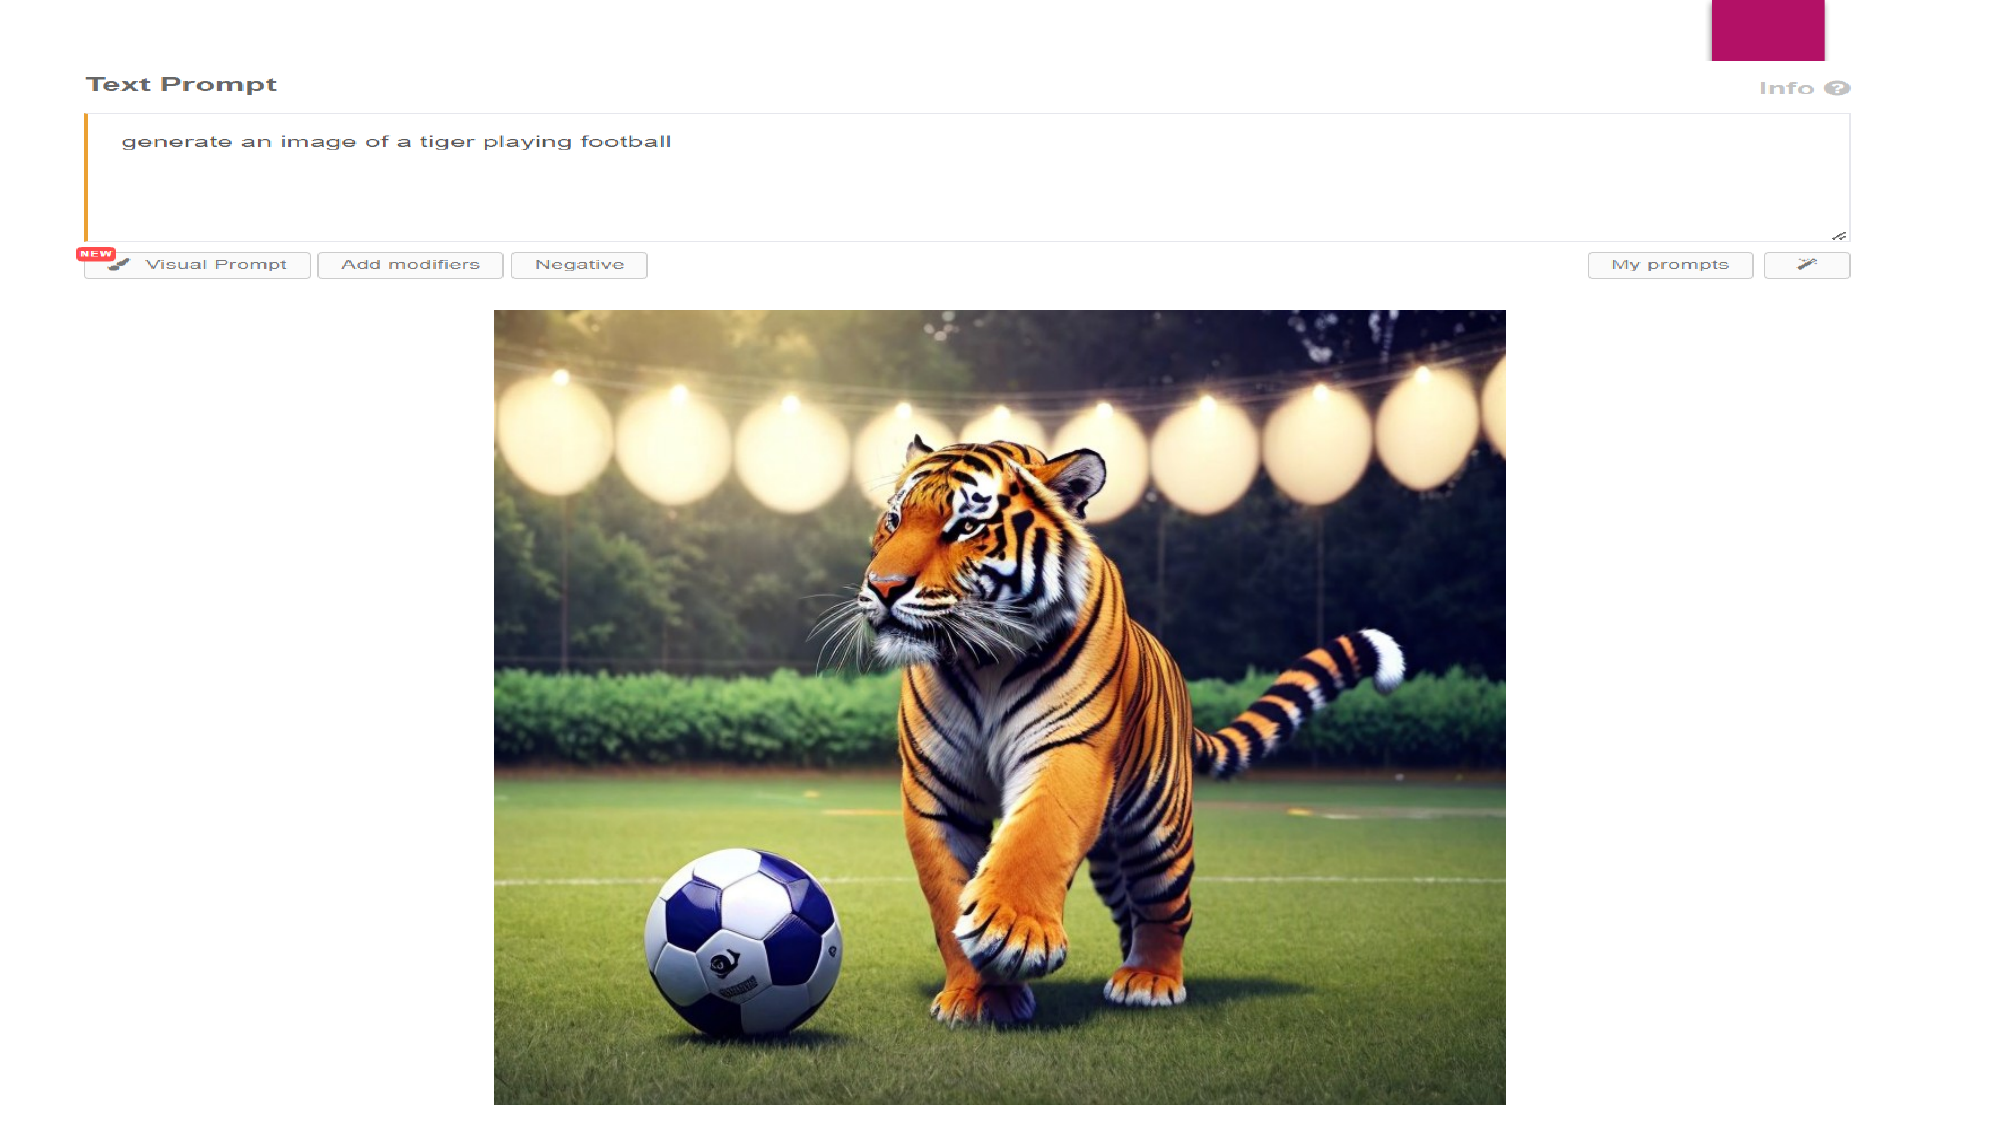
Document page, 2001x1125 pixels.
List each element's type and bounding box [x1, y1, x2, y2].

picture [62, 61, 1907, 289]
picture [494, 310, 1506, 1105]
